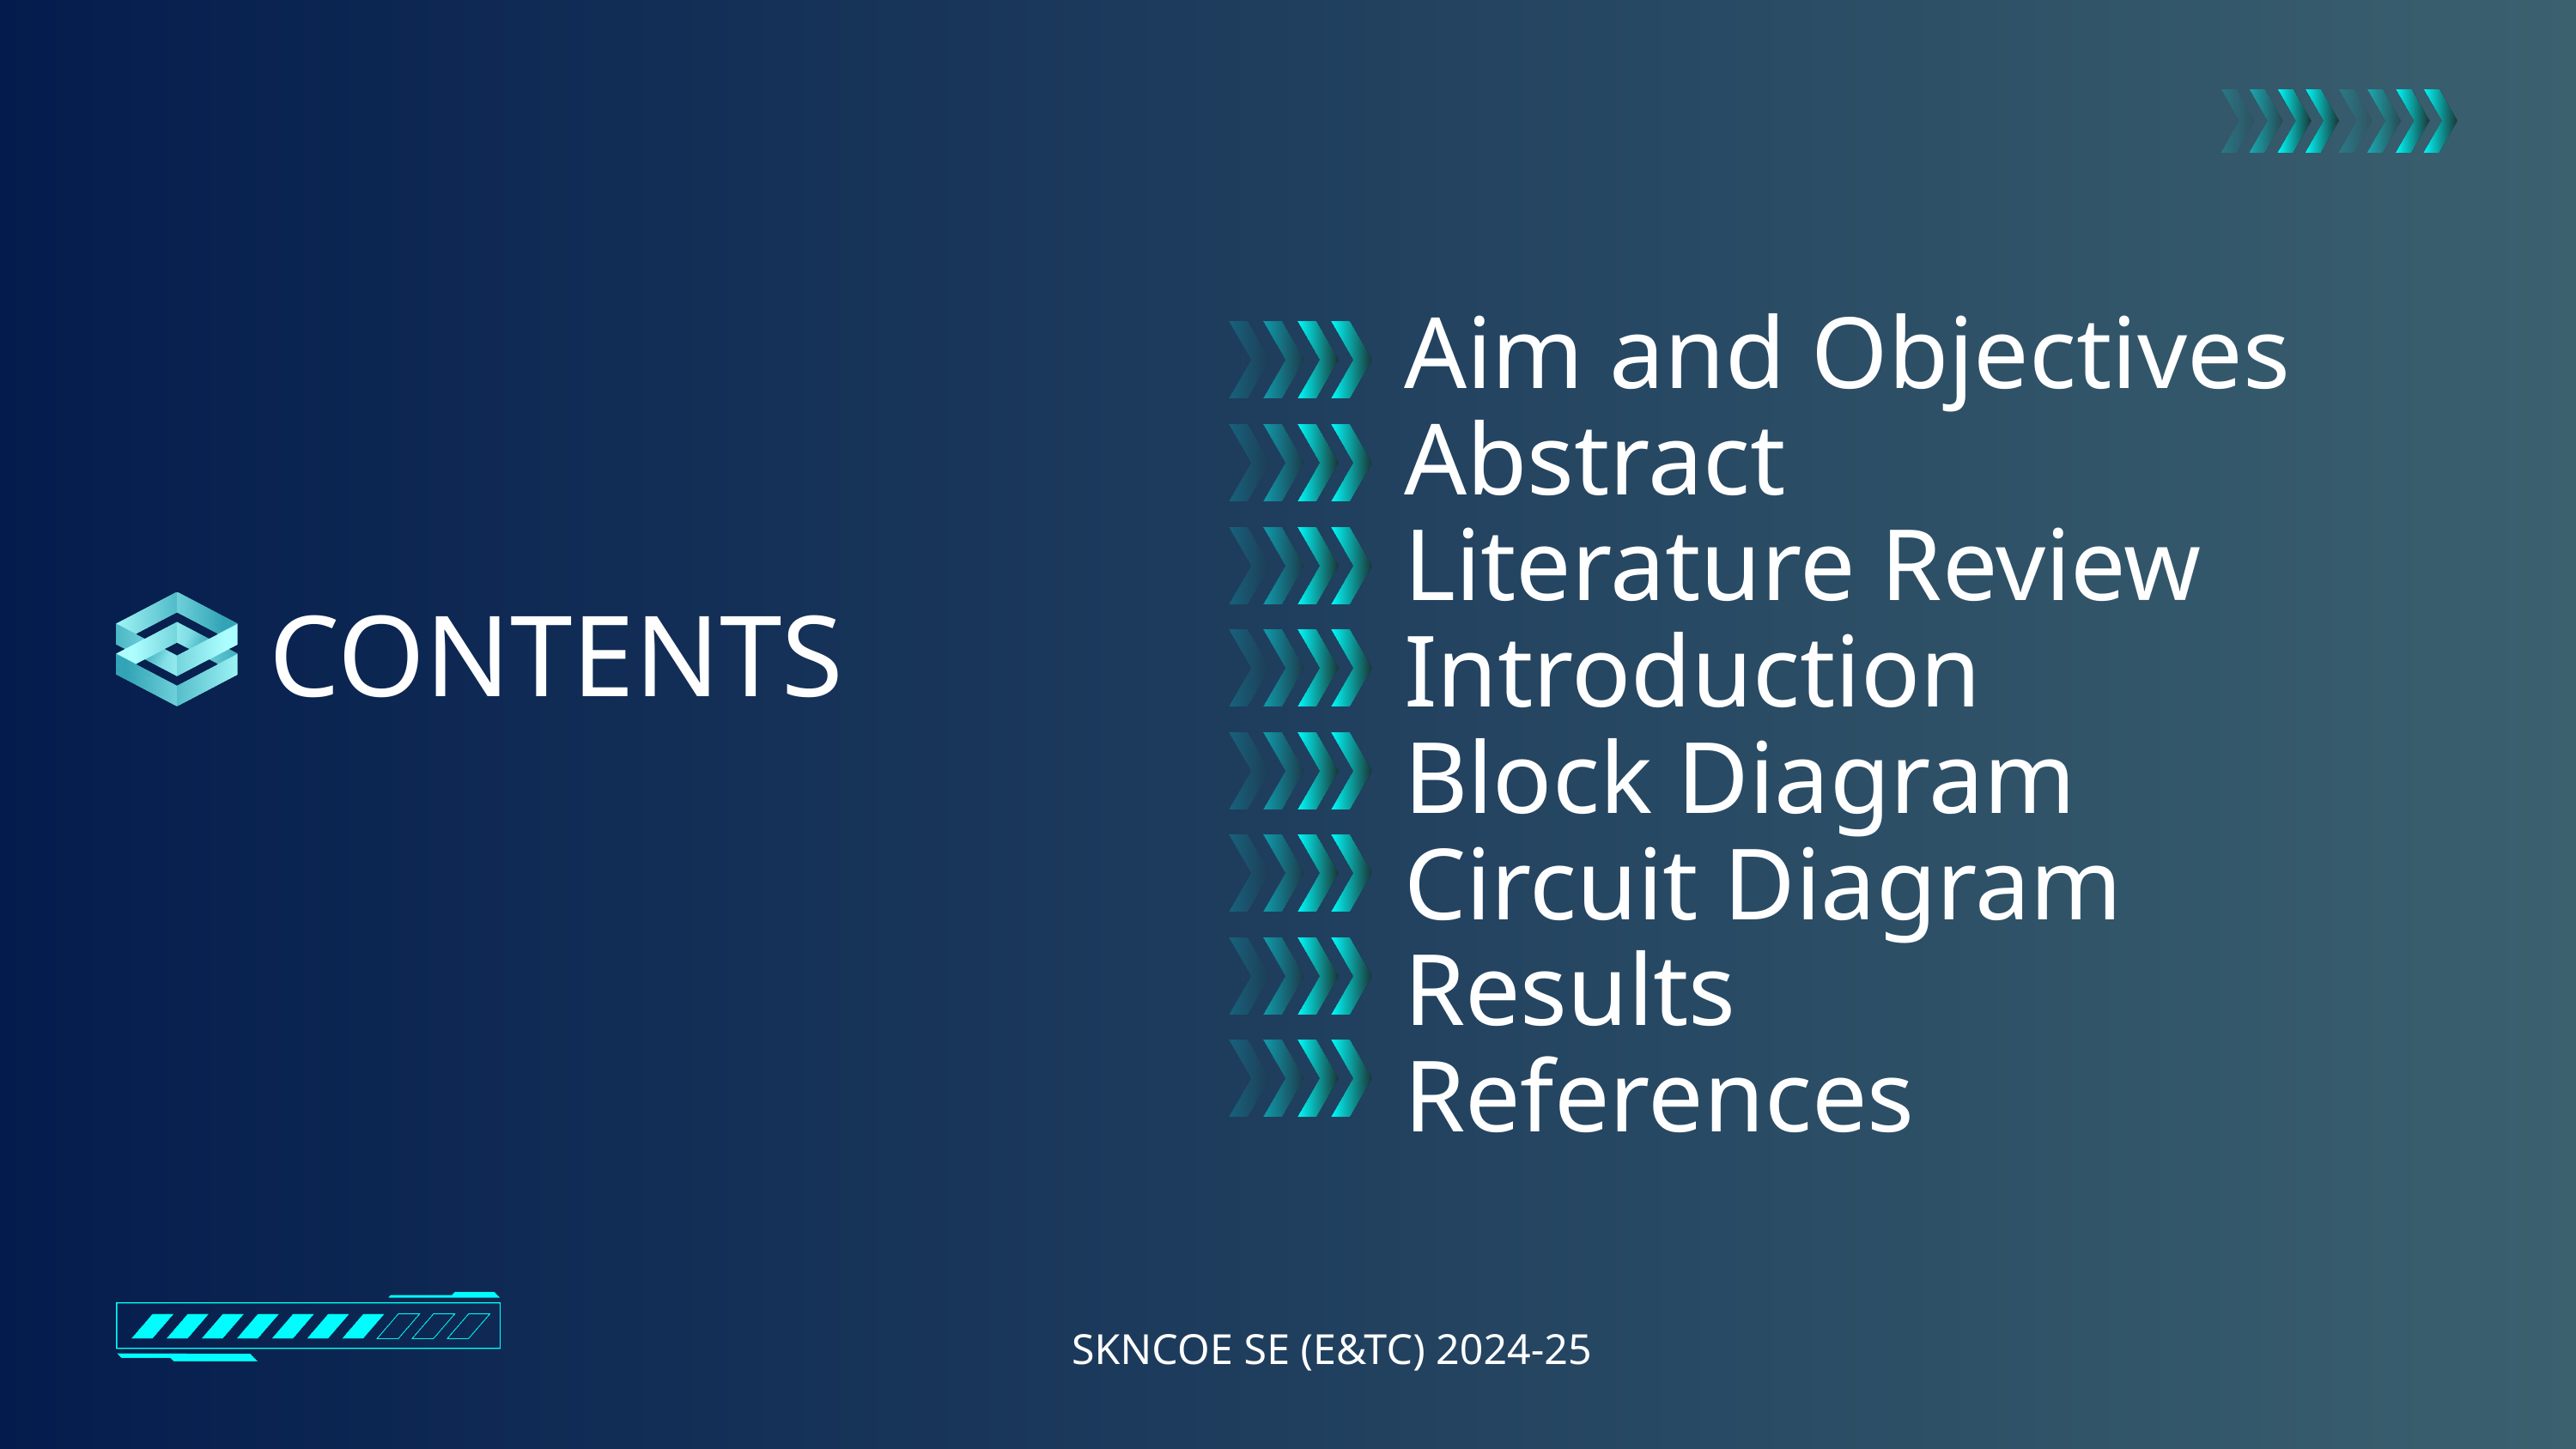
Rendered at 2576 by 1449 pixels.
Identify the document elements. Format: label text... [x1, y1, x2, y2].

text_box [1229, 629, 1372, 706]
text_box [1229, 1040, 1372, 1117]
text_box CONTENTS [269, 577, 1570, 719]
text_box [1229, 937, 1372, 1015]
text_box [1229, 424, 1372, 501]
text_box Aim and Objectives Abstract Literature Review Introduction Block Diagram Circuit Diagram Results References [1403, 301, 2576, 1258]
text_box [2339, 89, 2458, 153]
text_box [1229, 834, 1372, 912]
text_box [1229, 527, 1372, 604]
text_box [2221, 89, 2339, 153]
text_box [116, 592, 238, 706]
text_box [116, 1292, 501, 1361]
text_box SKNCOE SE (E&TC) 2024-25 [1034, 1327, 1631, 1418]
text_box [1229, 321, 1372, 398]
text_box [1229, 732, 1372, 809]
